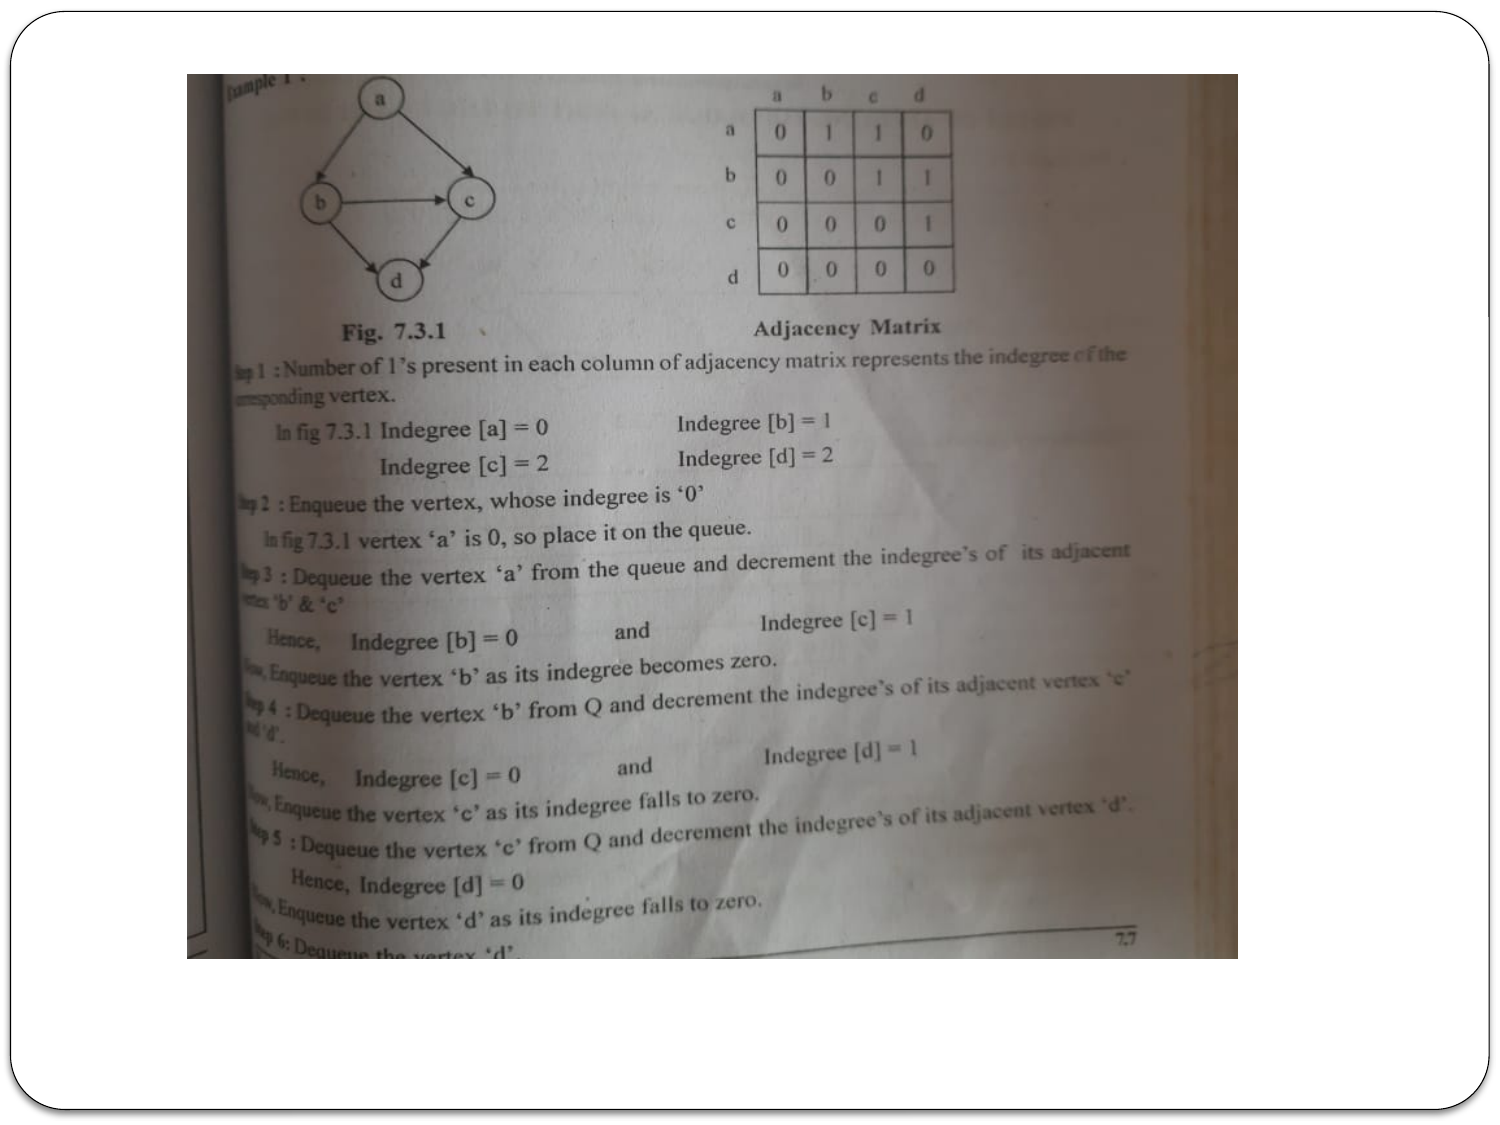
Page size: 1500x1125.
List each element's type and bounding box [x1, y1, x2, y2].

picture [187, 74, 1238, 959]
